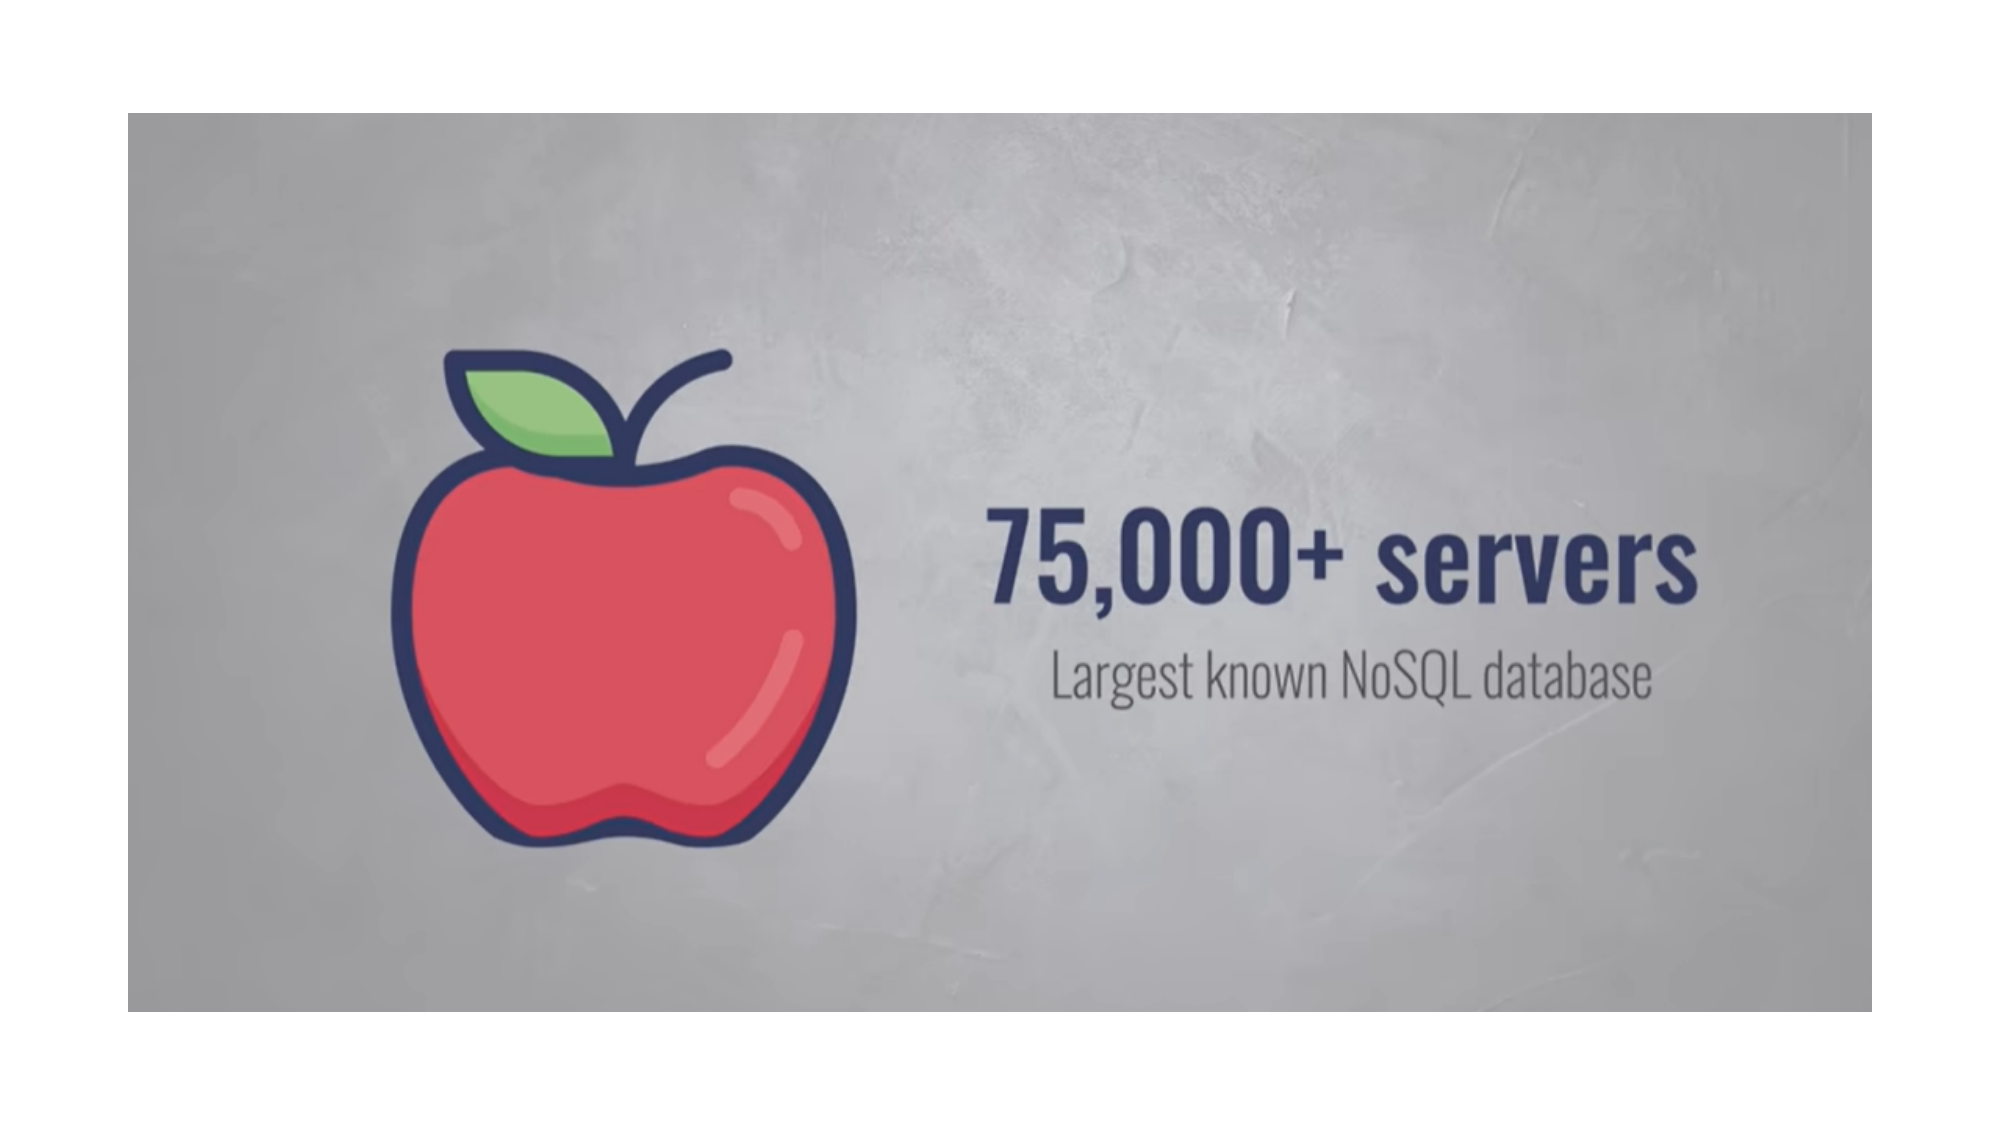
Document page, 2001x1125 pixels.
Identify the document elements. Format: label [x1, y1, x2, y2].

picture [128, 113, 1872, 1012]
